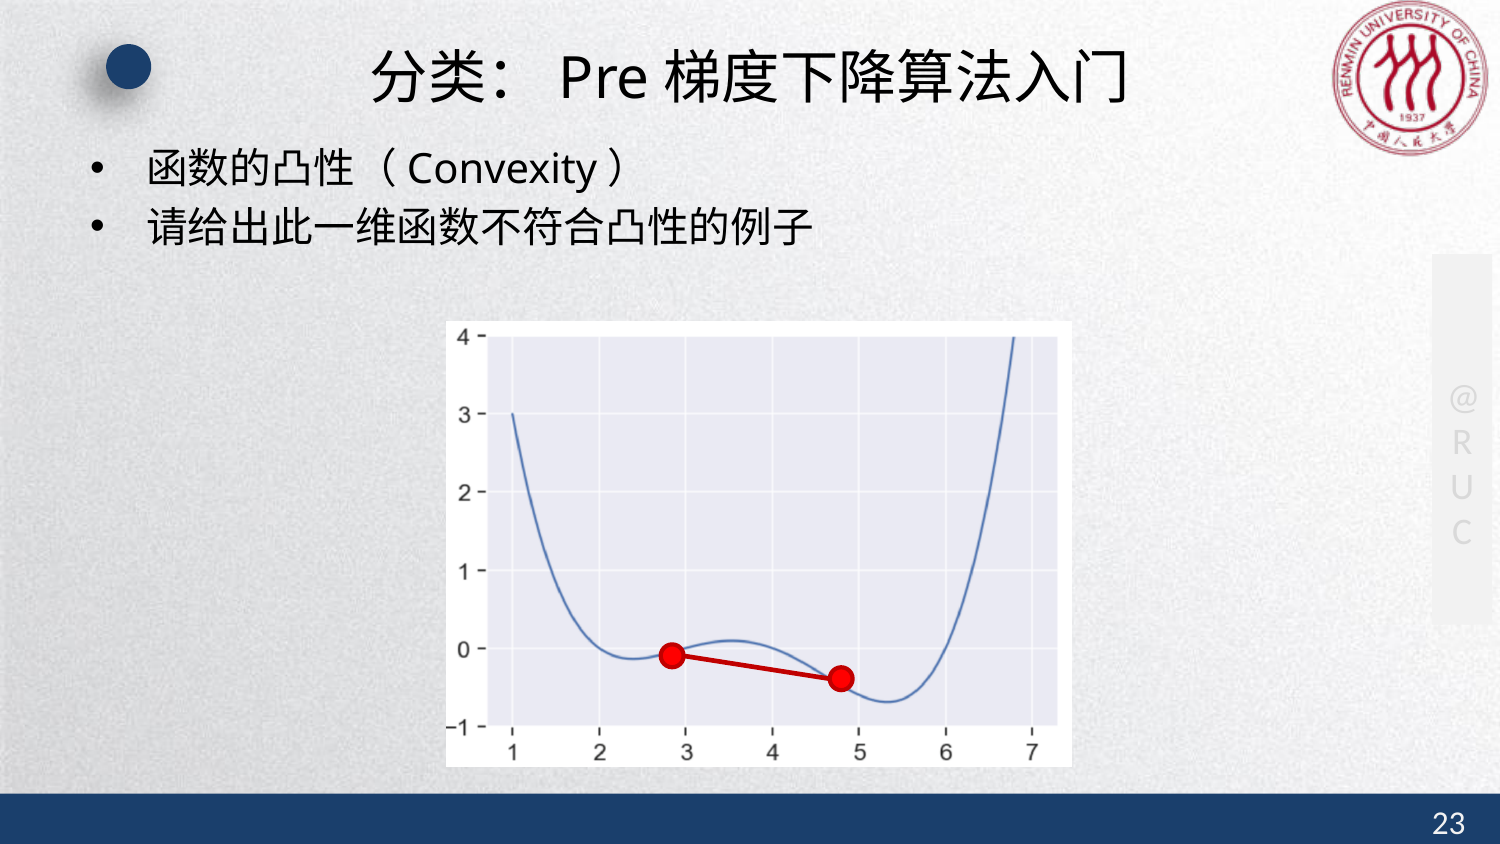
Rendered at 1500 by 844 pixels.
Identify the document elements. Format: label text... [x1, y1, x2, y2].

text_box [683, 655, 830, 679]
title 分类：Pre梯度下降算法入门 [75, 33, 1425, 116]
picture [0, 0, 1500, 793]
